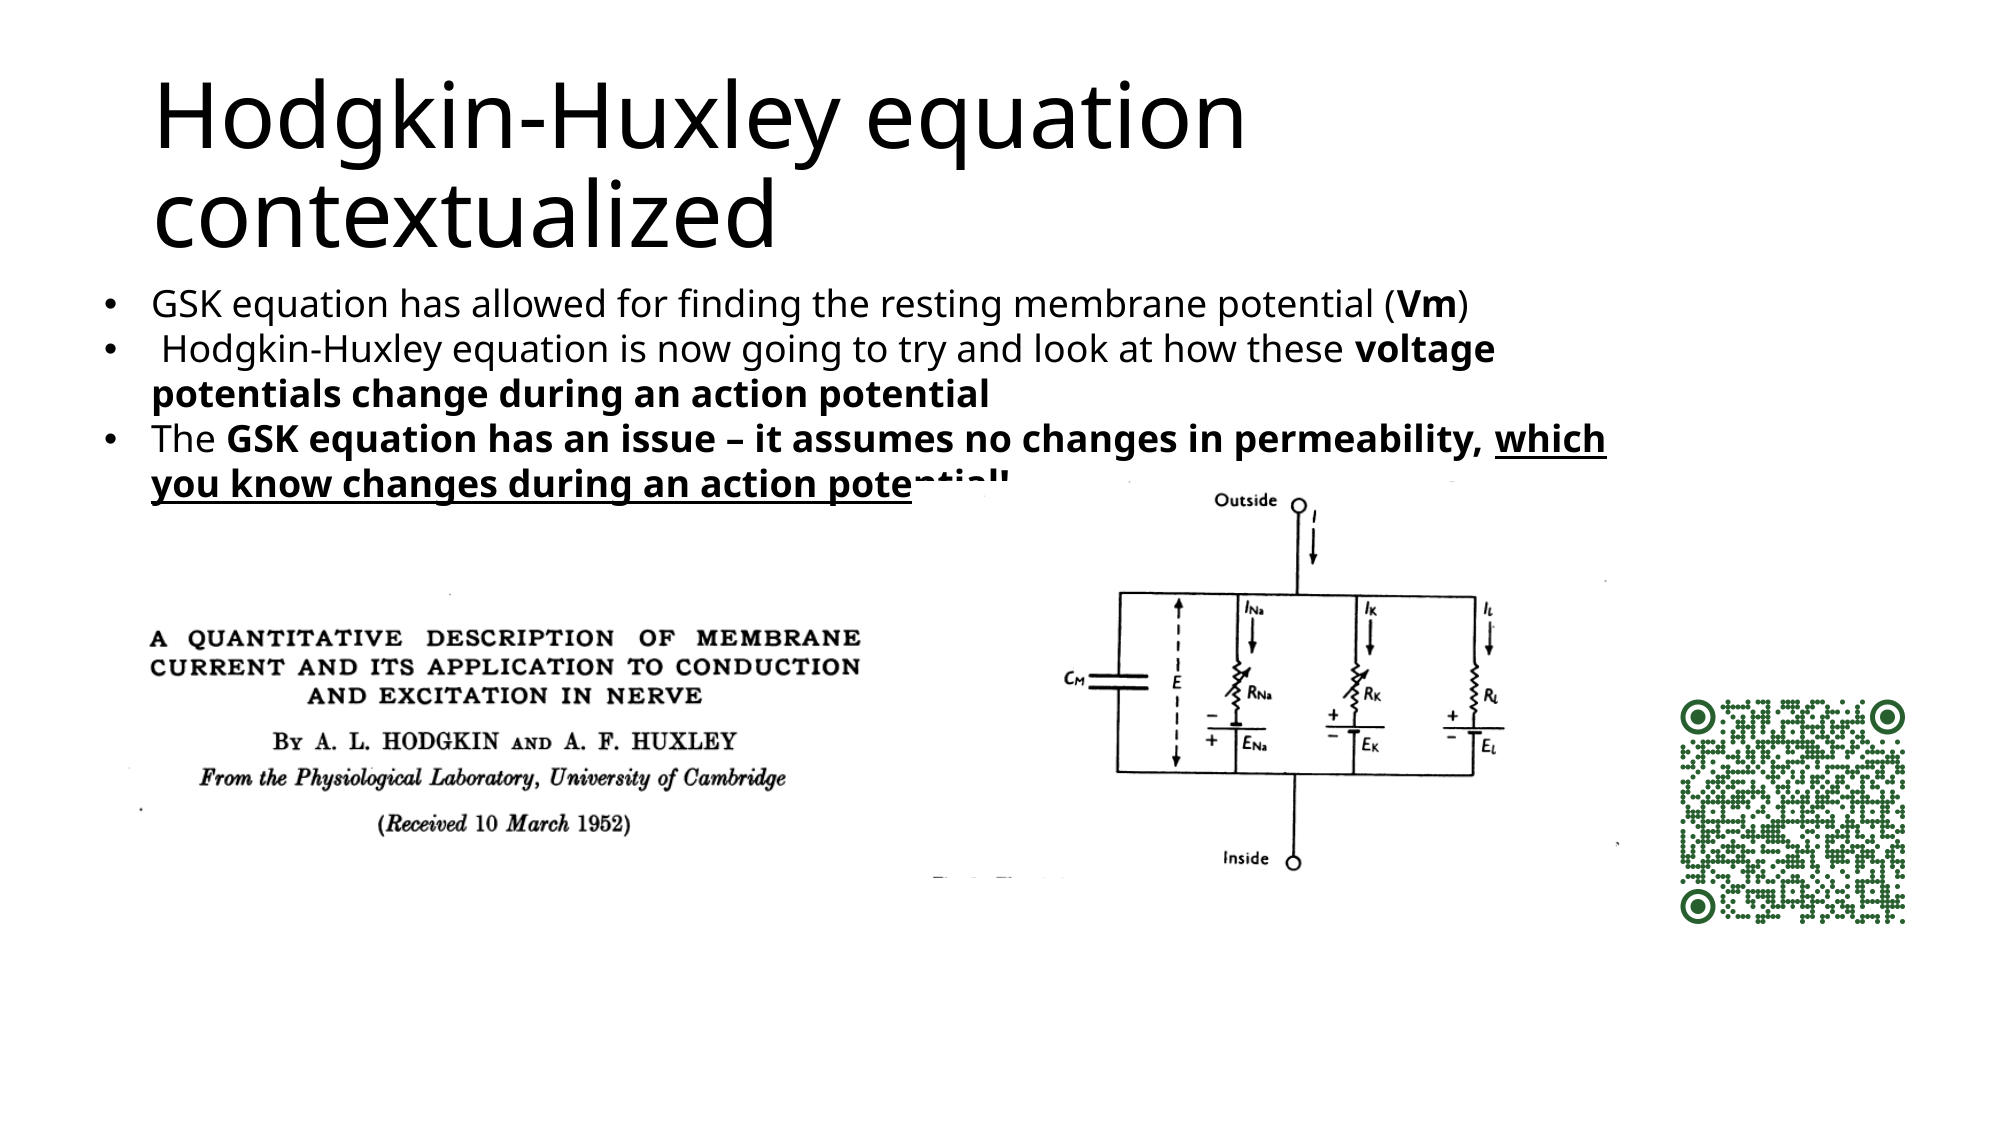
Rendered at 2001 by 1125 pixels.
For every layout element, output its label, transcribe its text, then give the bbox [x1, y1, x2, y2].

picture [911, 481, 1644, 878]
picture [120, 592, 887, 849]
text_box GSK equation has allowed for finding the resting membrane potential (Vm) Hodgkin-Huxley equation is now going to try and look at how these voltage potentials change during an action potential The GSK equation has an issue – it assumes no changes in permeability, which you know changes during an action potential! [89, 273, 1644, 513]
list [1668, 686, 1918, 936]
title Hodgkin-Huxley equation contextualized [137, 59, 1863, 278]
